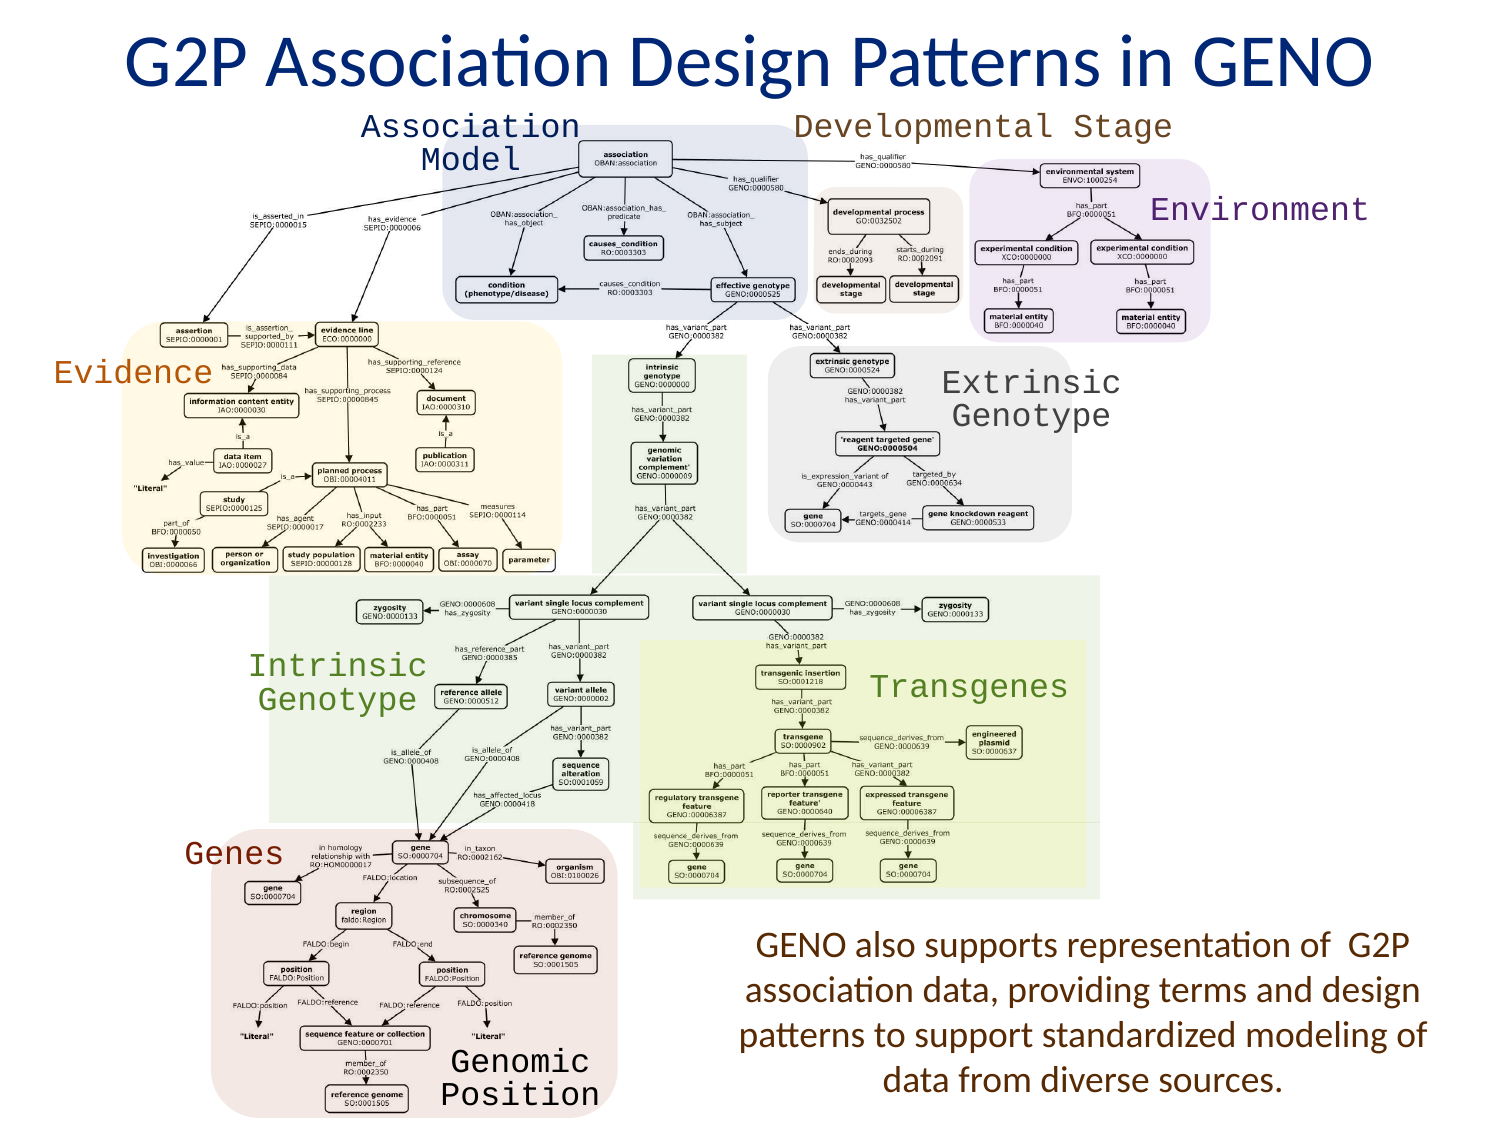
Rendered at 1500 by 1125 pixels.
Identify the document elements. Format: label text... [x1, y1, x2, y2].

text_box Environment [1203, 180, 1386, 235]
picture [122, 136, 1199, 1120]
text_box Evidence [38, 342, 117, 398]
text_box [1203, 235, 1213, 335]
text_box GENO also supports representation of G2P association data, providing terms and design patterns to support standardized modeling of data from diverse sources. [1203, 912, 1468, 1108]
text_box [1203, 166, 1212, 180]
text_box G2P Association Design Patterns in GENO [74, 0, 1425, 150]
